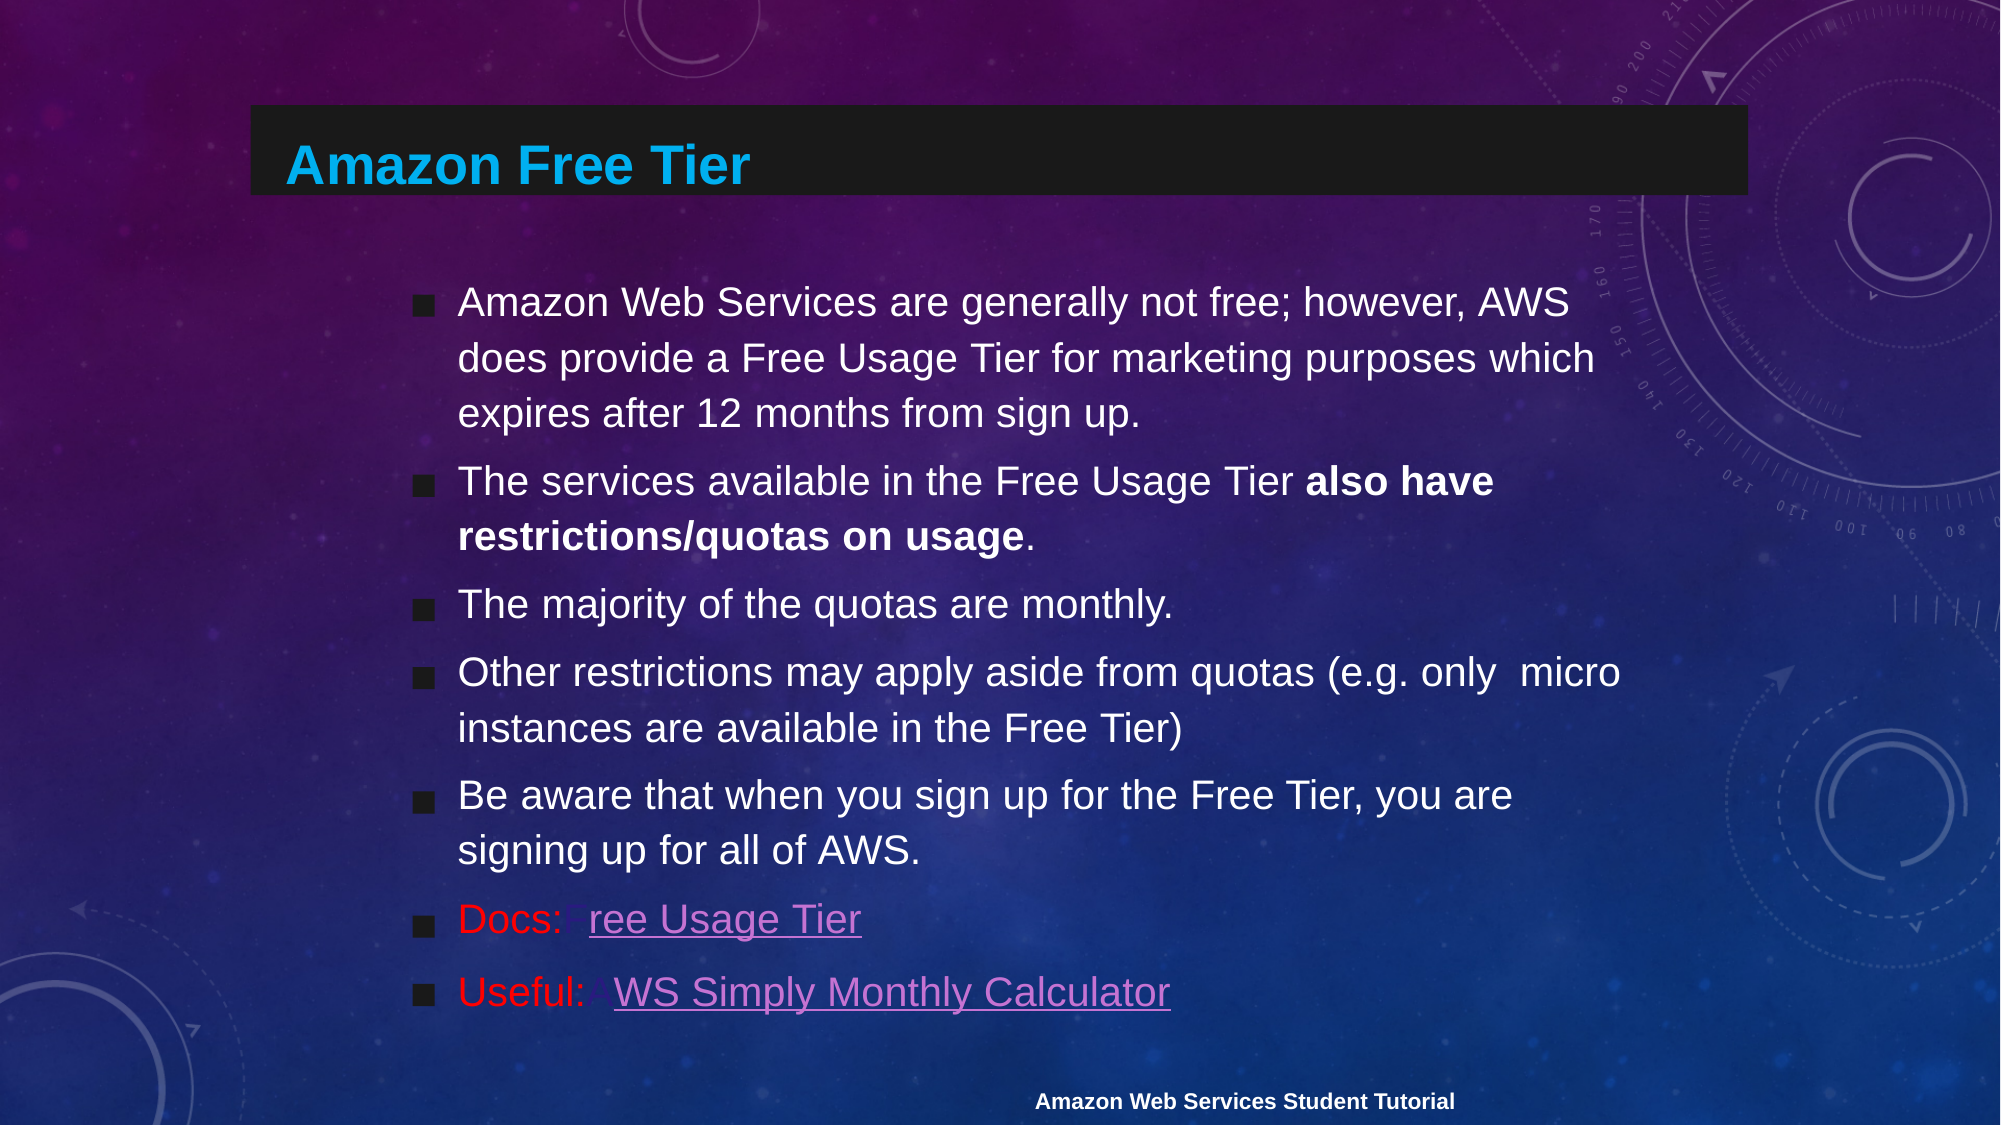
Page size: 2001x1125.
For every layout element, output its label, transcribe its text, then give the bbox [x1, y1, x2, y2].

text_box [412, 474, 435, 497]
text_box [412, 915, 435, 938]
text_box [412, 791, 435, 814]
text_box Amazon Web Services are generally not free; however, AWS does provide a Free Usage Tier for marketing purposes which expires after 12 months from sign up. The services available in the Free Usage Tier also have restrictions/quotas on usage. The majority of the quotas are monthly. Other restrictions may apply aside from quotas (e.g. only micro instances are available in the Free Tier) Be aware that when you sign up for the Free Tier, you are signing up for all of AWS. Docs:Free Usage Tier [453, 265, 1631, 942]
picture [0, 0, 2001, 1125]
text_box Amazon Web Services Student Tutorial [1030, 1083, 1479, 1125]
text_box Useful:AWS Simply Monthly Calculator [453, 961, 1197, 1015]
text_box [412, 983, 435, 1007]
text_box [412, 667, 435, 690]
text_box [412, 294, 435, 317]
text_box [412, 598, 435, 622]
text_box Amazon Free Tier [250, 105, 1749, 196]
